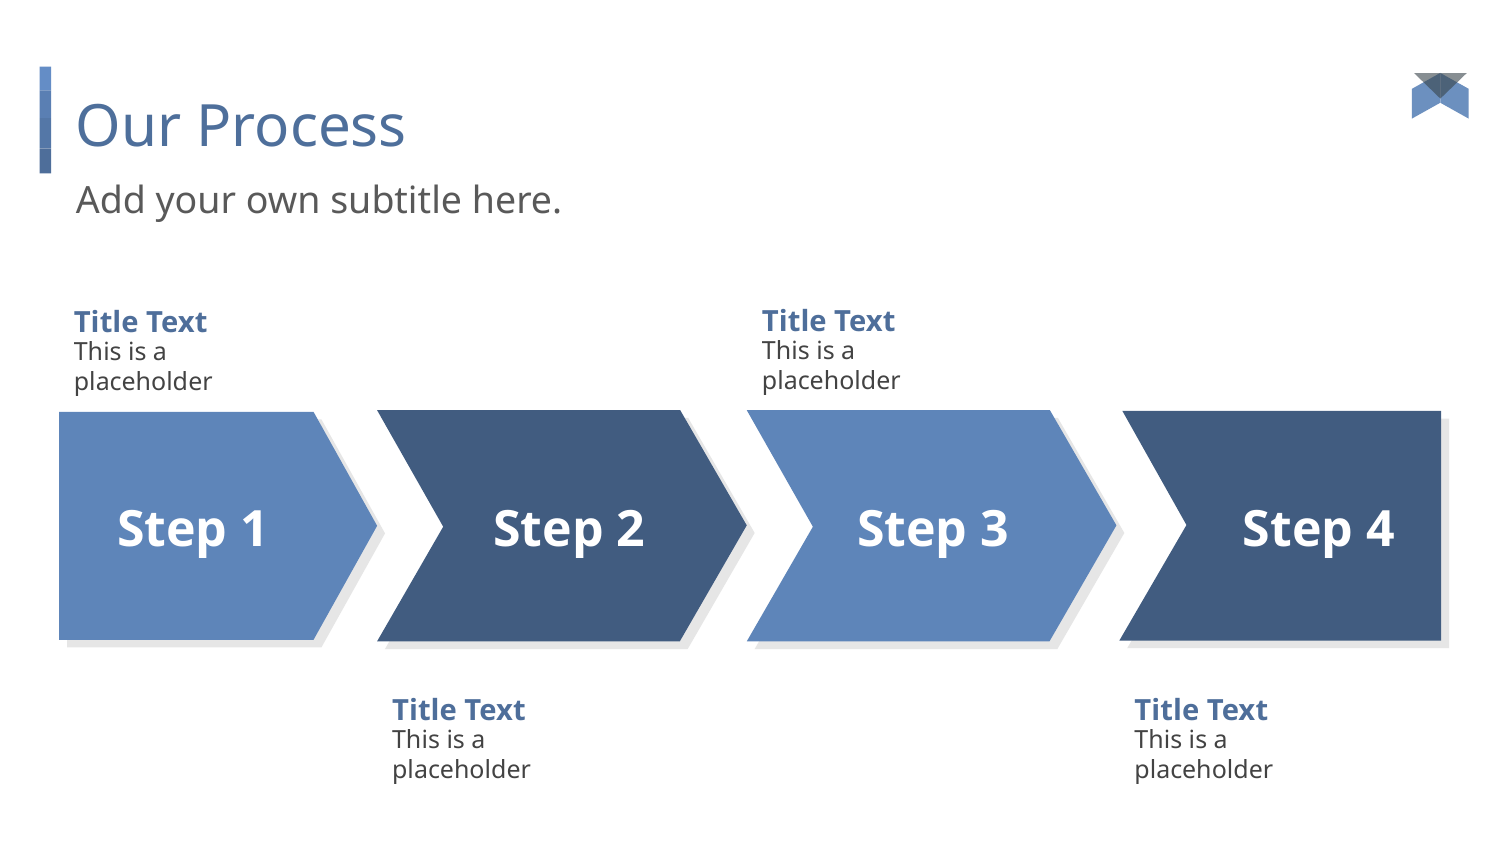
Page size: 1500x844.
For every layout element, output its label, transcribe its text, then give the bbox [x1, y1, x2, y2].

subtitle Add your own subtitle here. [60, 154, 1449, 219]
text_box [746, 410, 1054, 416]
text_box [377, 410, 684, 416]
text_box [1122, 410, 1442, 416]
title Our Process [60, 72, 1449, 154]
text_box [1119, 676, 1389, 766]
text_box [1417, 67, 1464, 125]
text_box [376, 676, 647, 766]
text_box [66, 417, 1450, 650]
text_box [746, 287, 1016, 377]
text_box [59, 411, 316, 640]
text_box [58, 287, 328, 378]
